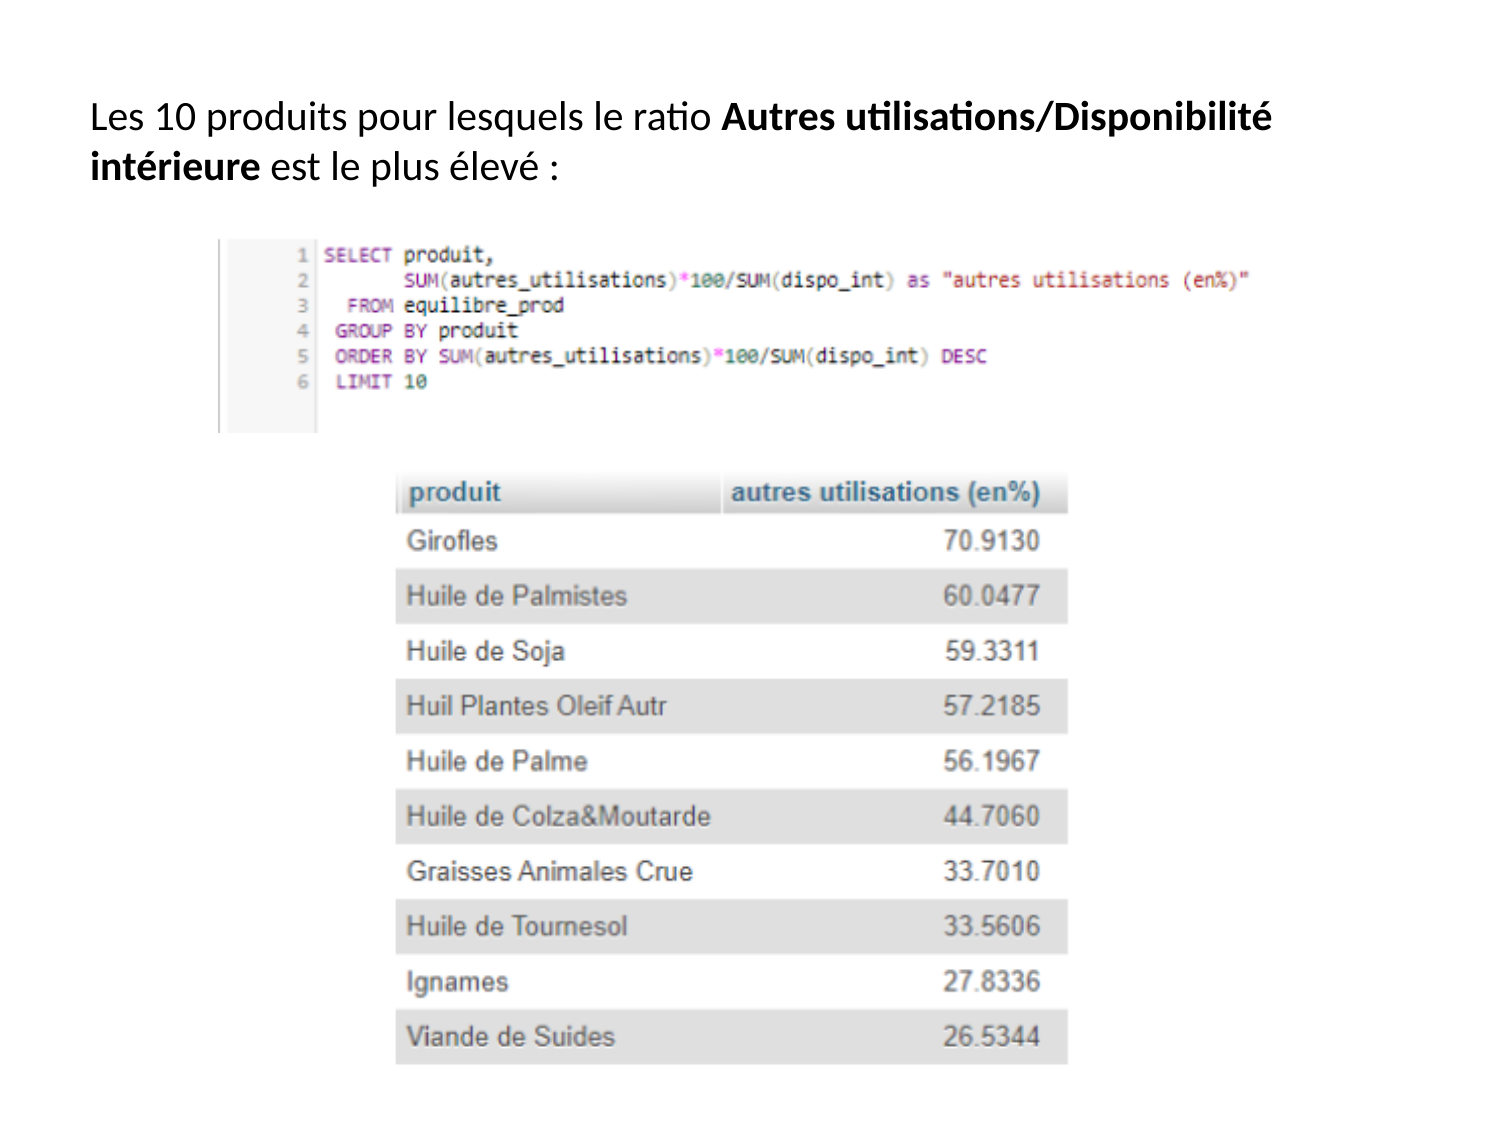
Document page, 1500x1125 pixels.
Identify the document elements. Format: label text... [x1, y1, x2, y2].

picture [218, 219, 1257, 433]
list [395, 467, 1070, 1090]
title Les 10 produits pour lesquels le ratio Autres utilisations/Disponibilité intérieure est le plus élevé : [75, 45, 1425, 233]
